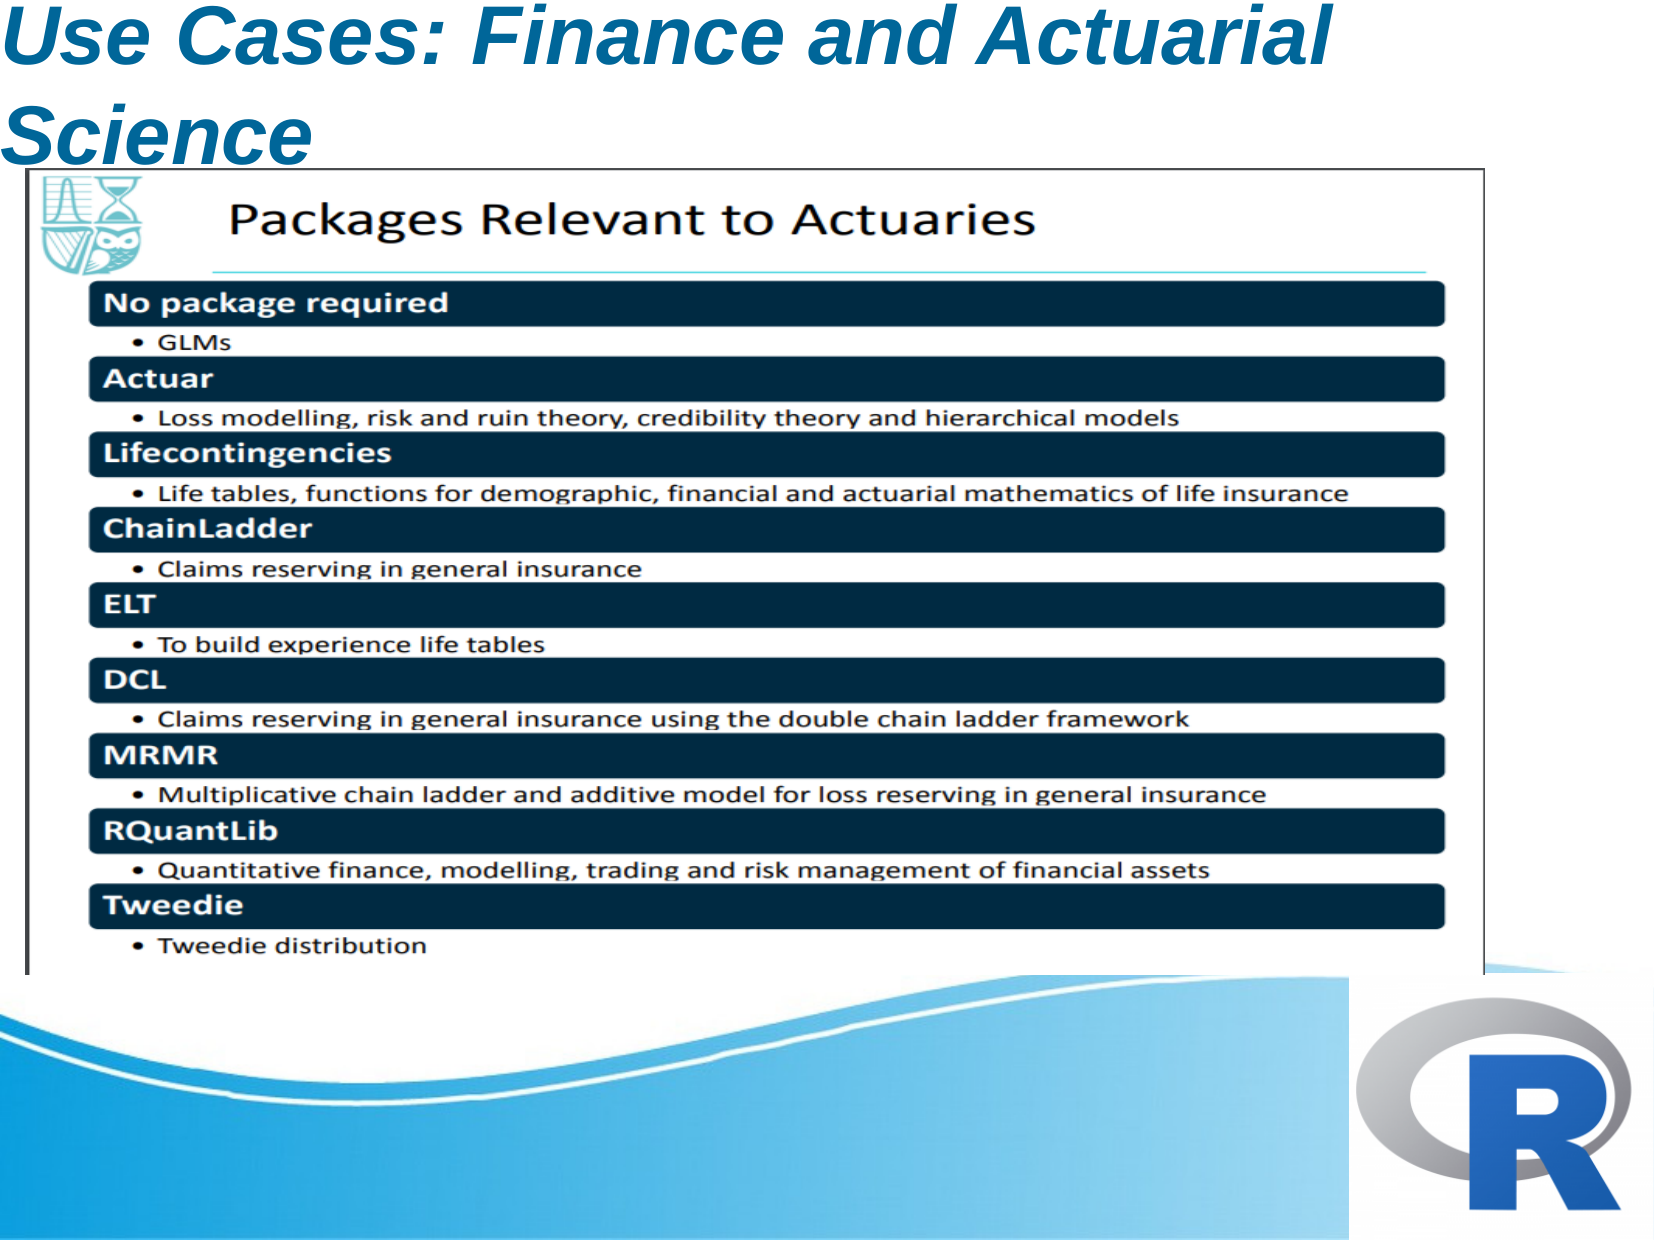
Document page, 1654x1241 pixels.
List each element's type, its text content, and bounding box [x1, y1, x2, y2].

text_box Use Cases: Finance and Actuarial Science [0, 0, 1590, 165]
picture [0, 168, 1654, 1241]
